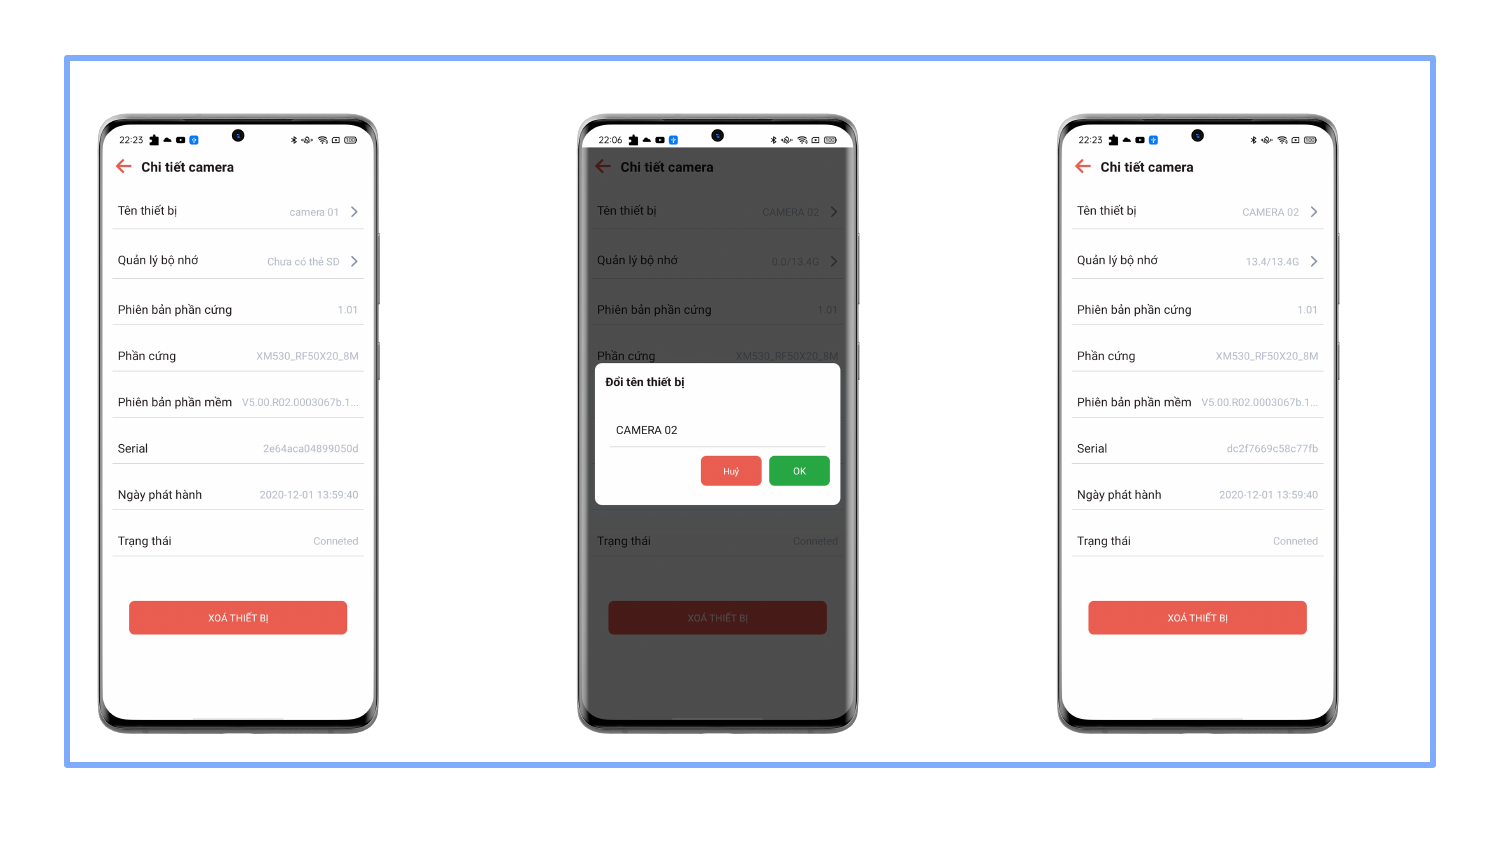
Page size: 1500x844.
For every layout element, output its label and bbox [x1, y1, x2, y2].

picture [0, 58, 1445, 789]
